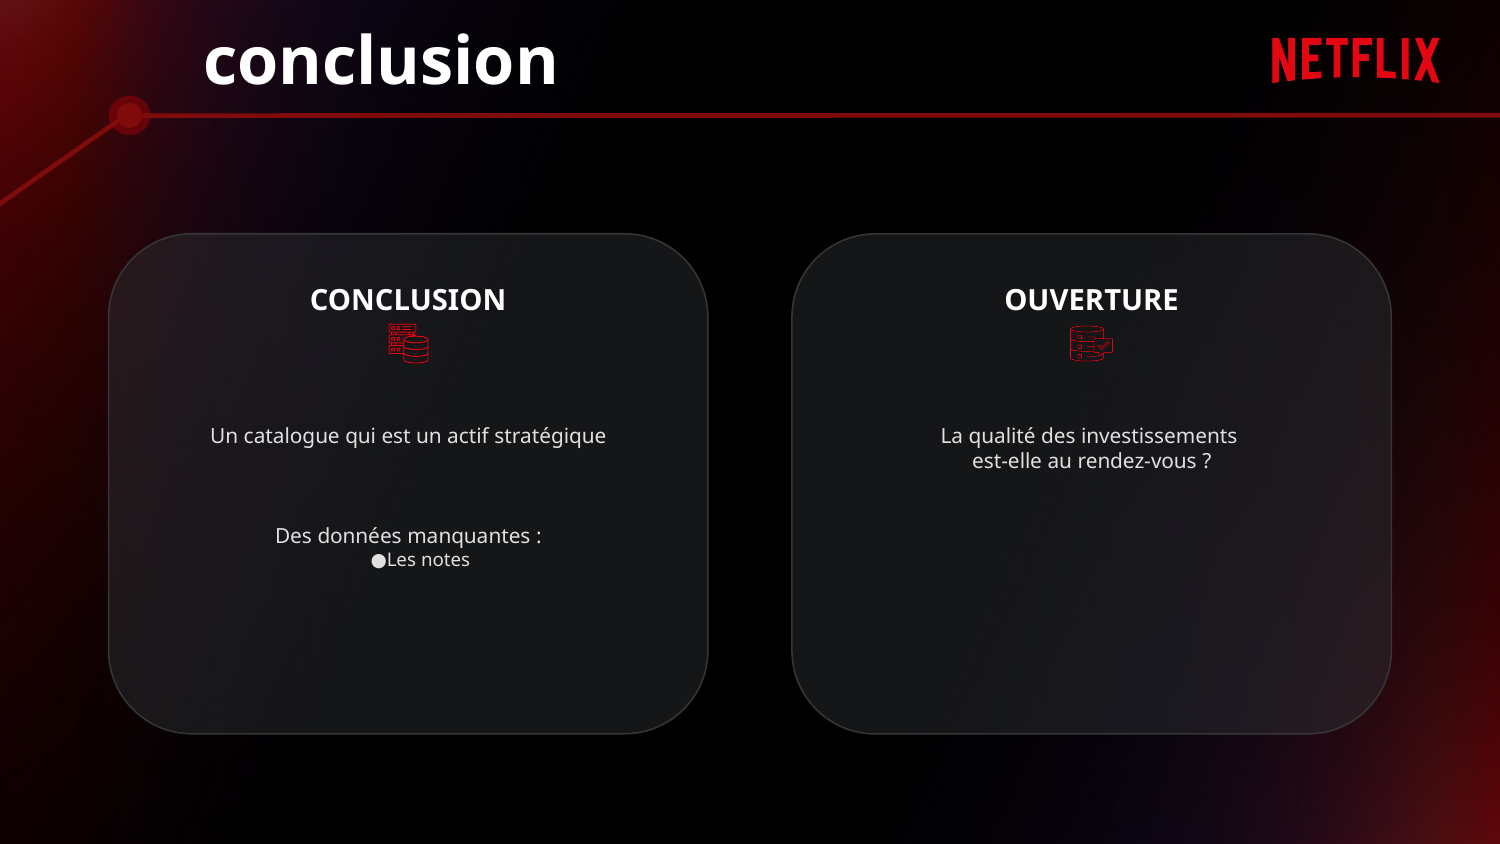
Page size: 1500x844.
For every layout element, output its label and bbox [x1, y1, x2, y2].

text_box [791, 233, 1392, 758]
text_box [0, 116, 124, 208]
text_box [108, 233, 709, 758]
picture [0, 0, 1500, 844]
